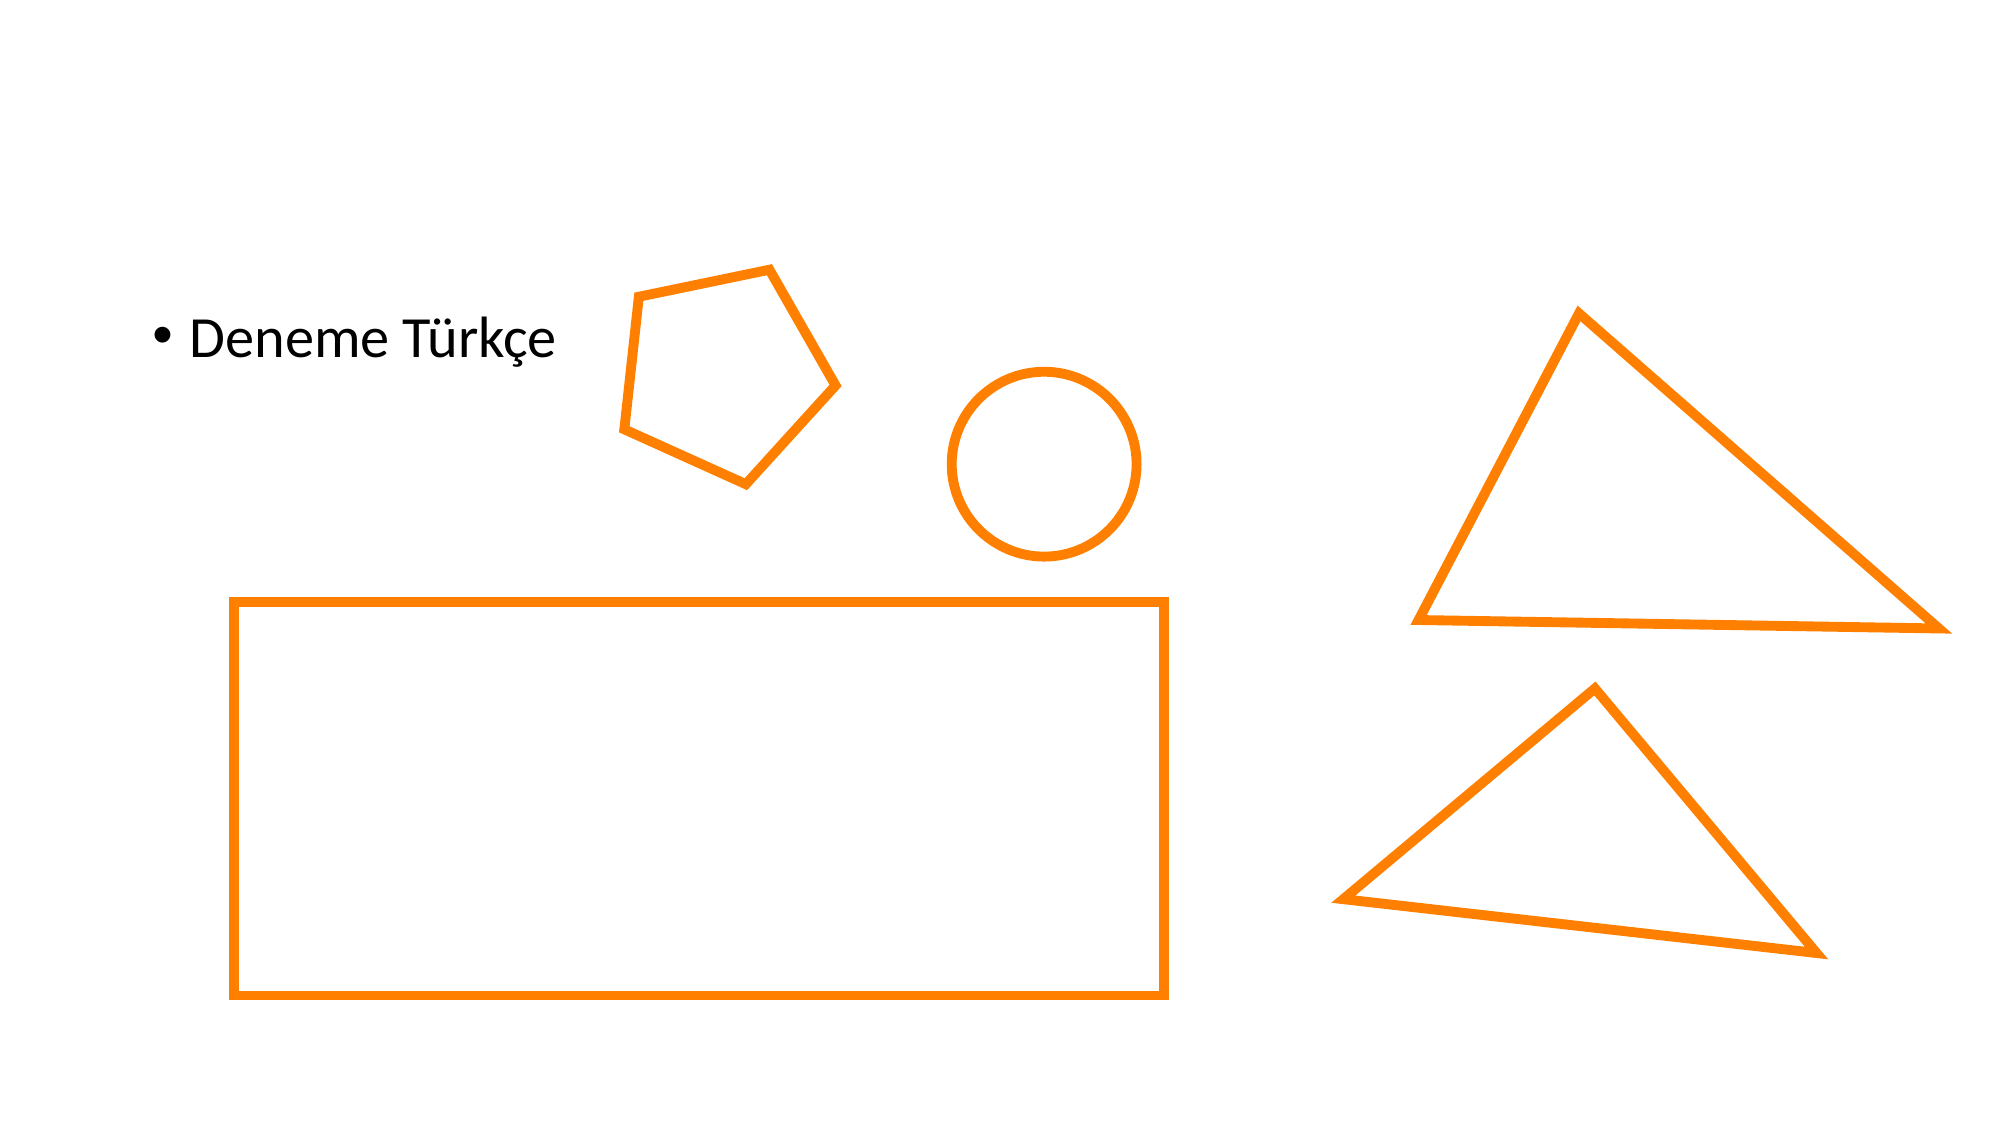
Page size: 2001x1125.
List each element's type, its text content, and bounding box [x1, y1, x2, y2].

text_box [1340, 687, 1819, 955]
text_box [950, 370, 1138, 558]
list Deneme Türkçe [137, 299, 1863, 1014]
text_box [1416, 311, 1942, 630]
text_box [623, 268, 837, 486]
text_box [233, 601, 1165, 997]
